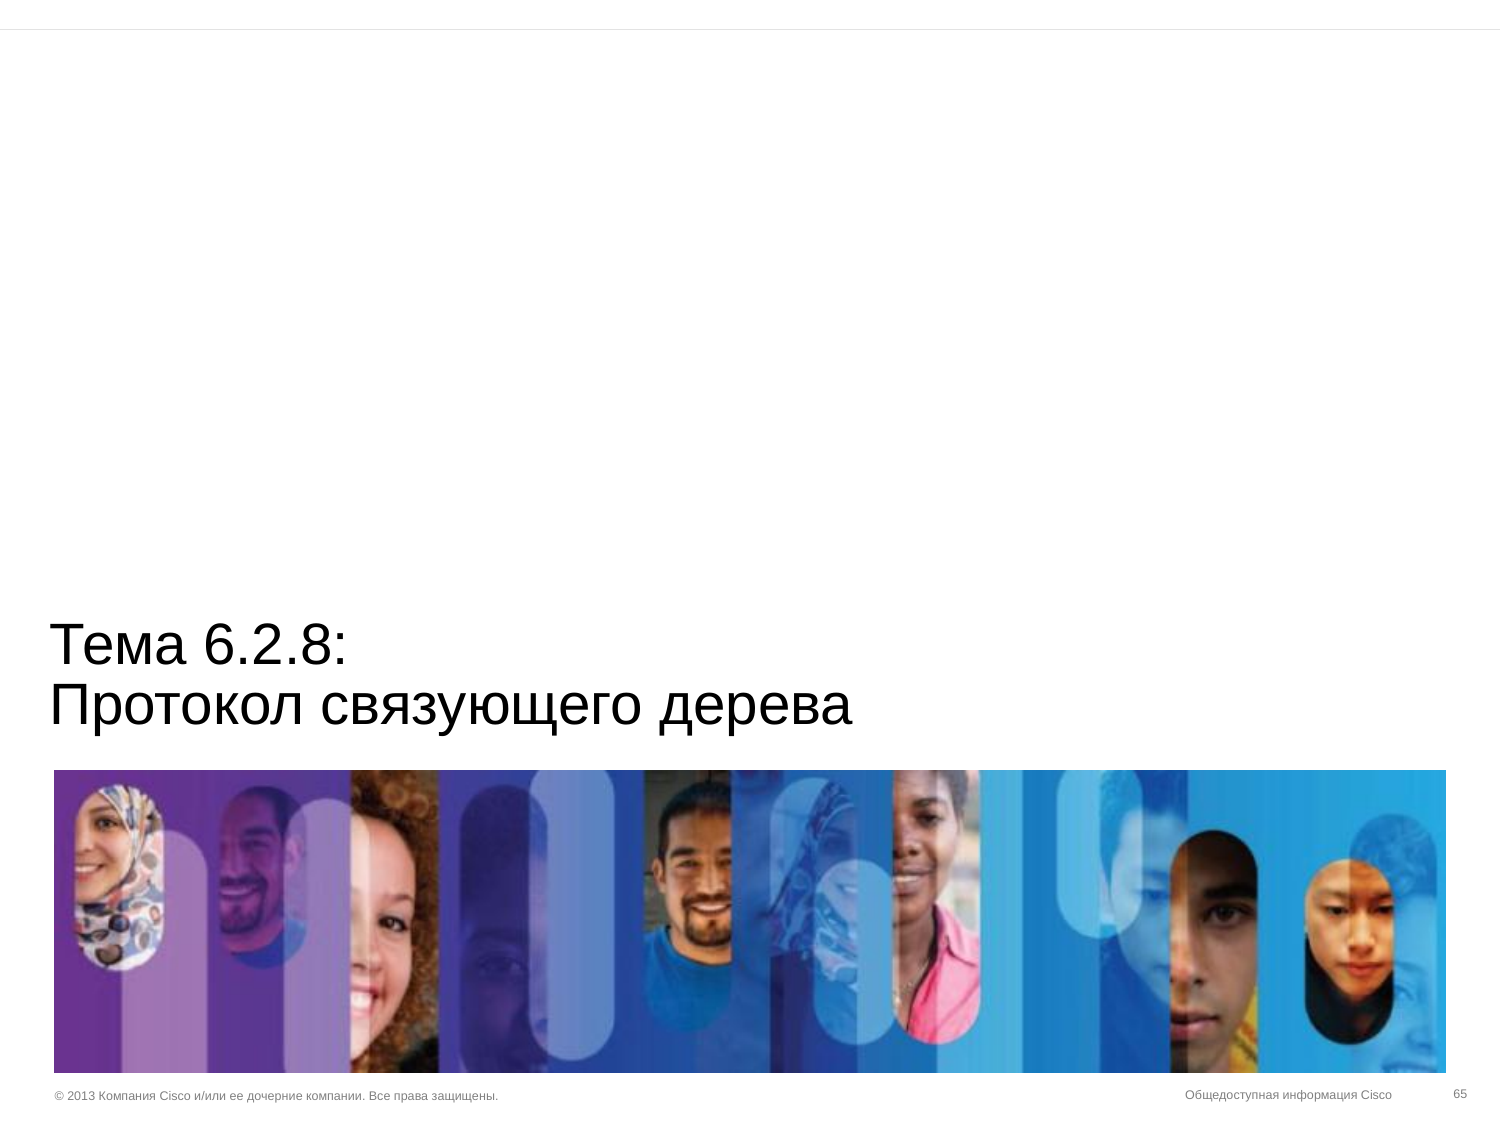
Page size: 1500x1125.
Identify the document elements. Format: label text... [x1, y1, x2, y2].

picture [54, 770, 1446, 1073]
title Тема 6.2.8: Протокол связующего дерева [36, 65, 1439, 744]
